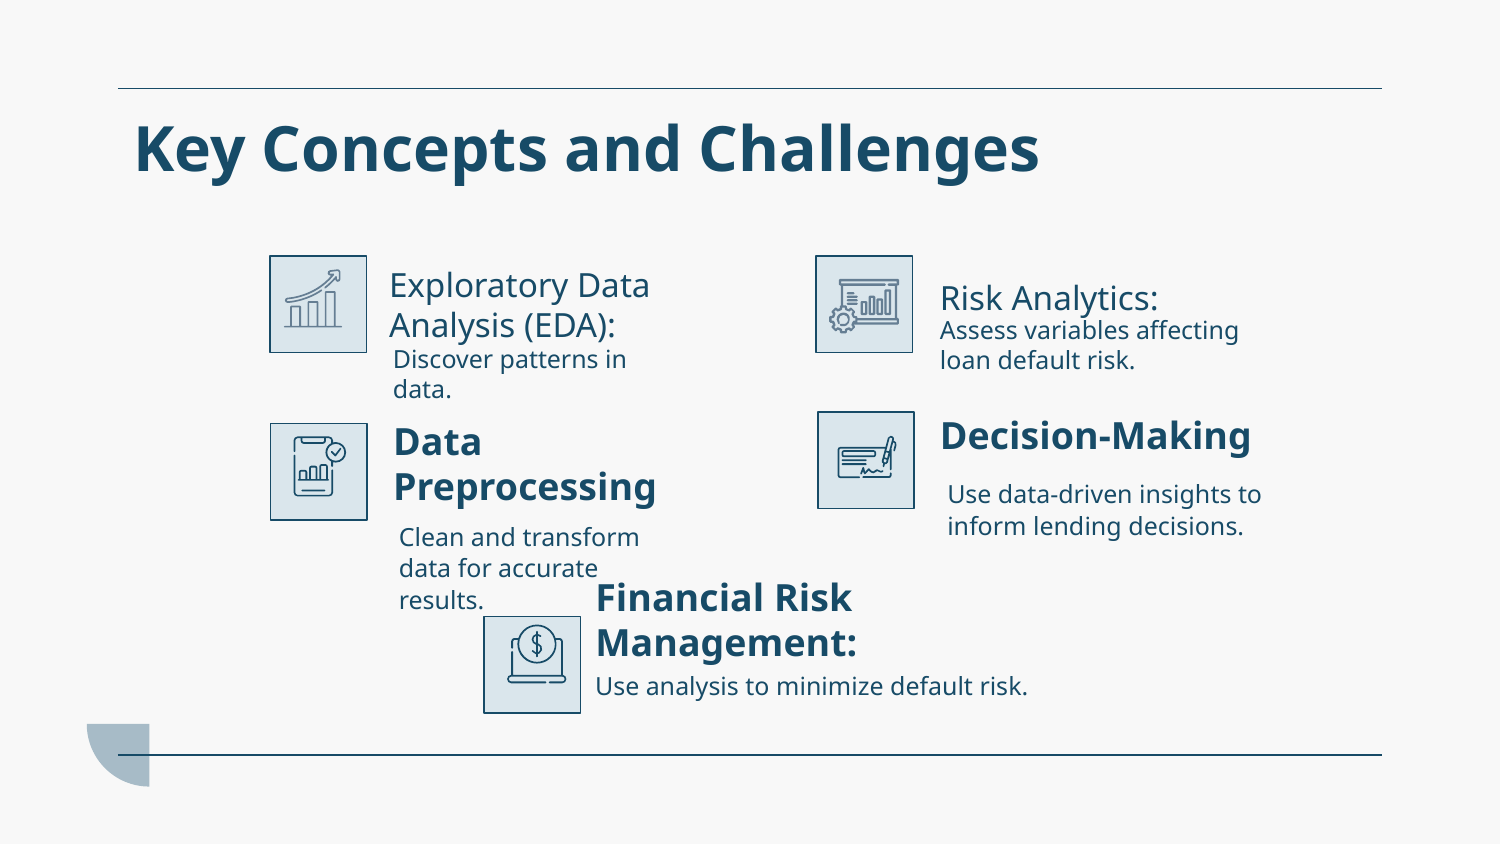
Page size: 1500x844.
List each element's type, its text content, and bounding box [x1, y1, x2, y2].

subtitle Discover patterns in data. [378, 328, 696, 388]
text_box [270, 256, 367, 353]
title Data Preprocessing [378, 410, 696, 523]
text_box [815, 256, 913, 353]
text_box Financial Risk Management: [580, 620, 1097, 660]
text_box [293, 436, 347, 497]
subtitle Clean and transform data for accurate results. [383, 503, 702, 622]
text_box [817, 412, 915, 509]
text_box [506, 624, 567, 684]
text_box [828, 278, 900, 334]
text_box Use analysis to minimize default risk. [580, 660, 1331, 708]
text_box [283, 269, 343, 328]
text_box [270, 423, 367, 521]
title Key Concepts and Challenges [118, 88, 1382, 174]
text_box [837, 435, 897, 479]
title Decision-Making [924, 413, 1269, 472]
text_box [484, 616, 581, 713]
subtitle Use data-driven insights to inform lending decisions. [932, 461, 1310, 558]
title Exploratory Data Analysis (EDA): [374, 257, 755, 359]
subtitle Assess variables affecting loan default risk. [924, 300, 1269, 388]
title Risk Analytics: [924, 267, 1243, 300]
